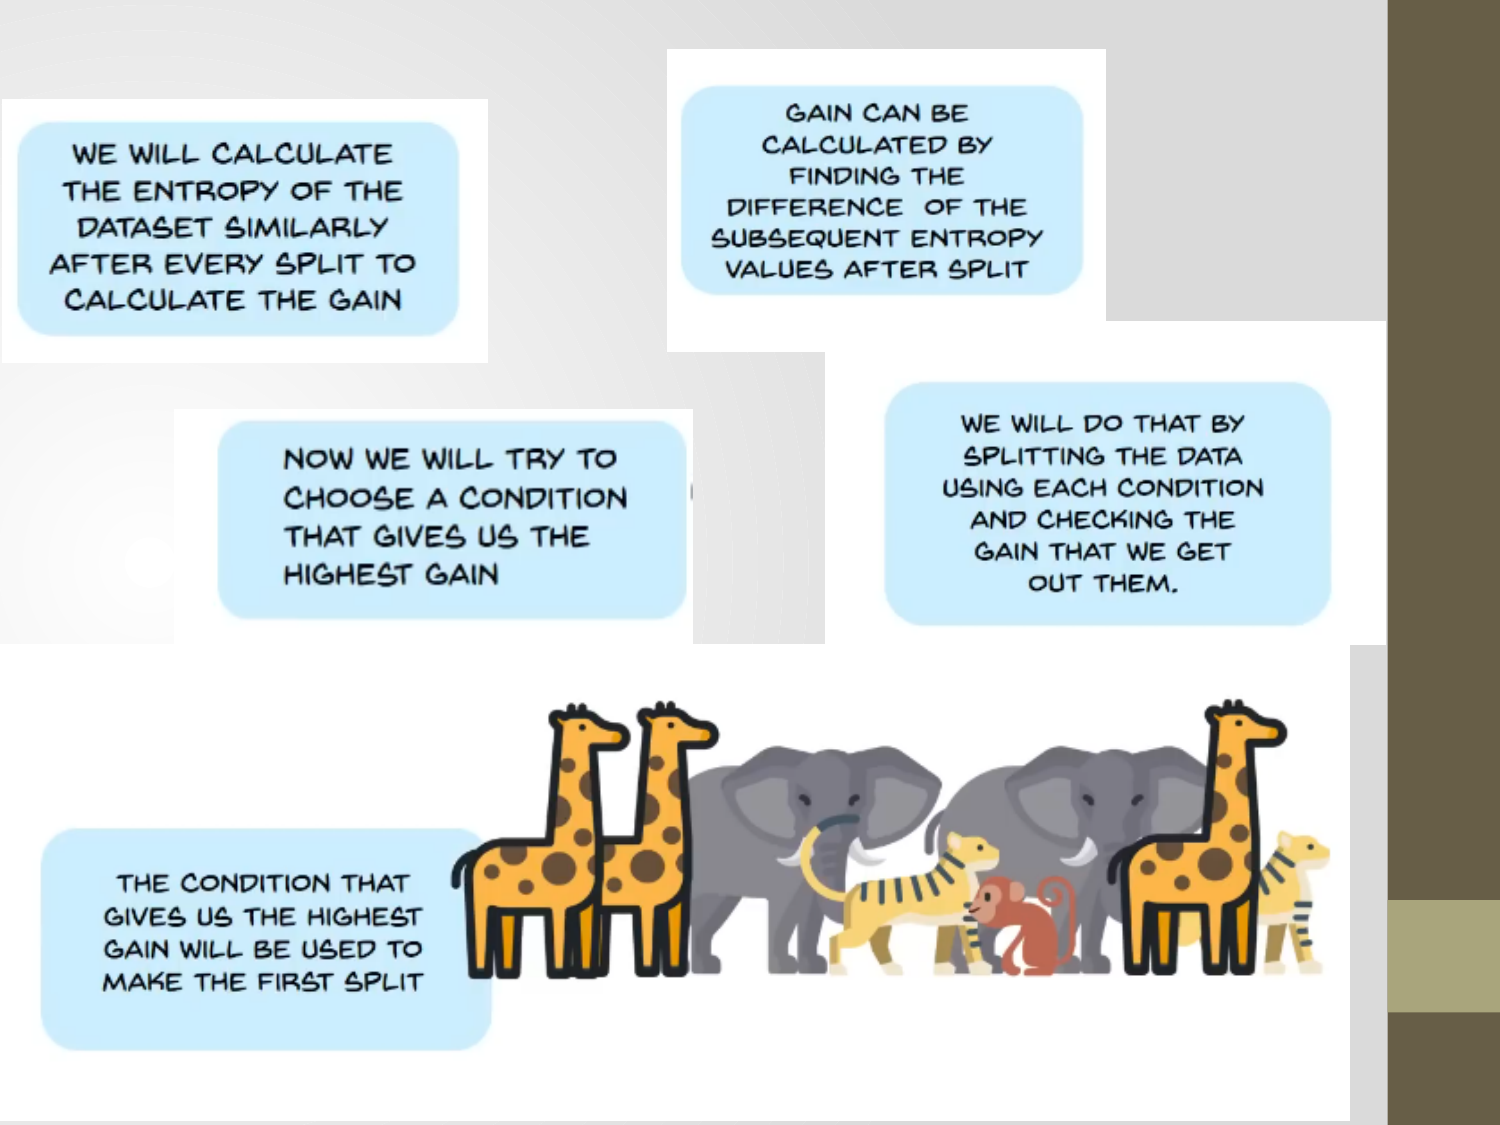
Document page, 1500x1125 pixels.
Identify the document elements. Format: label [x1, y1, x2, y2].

list [1, 99, 488, 363]
picture [0, 49, 1387, 1121]
